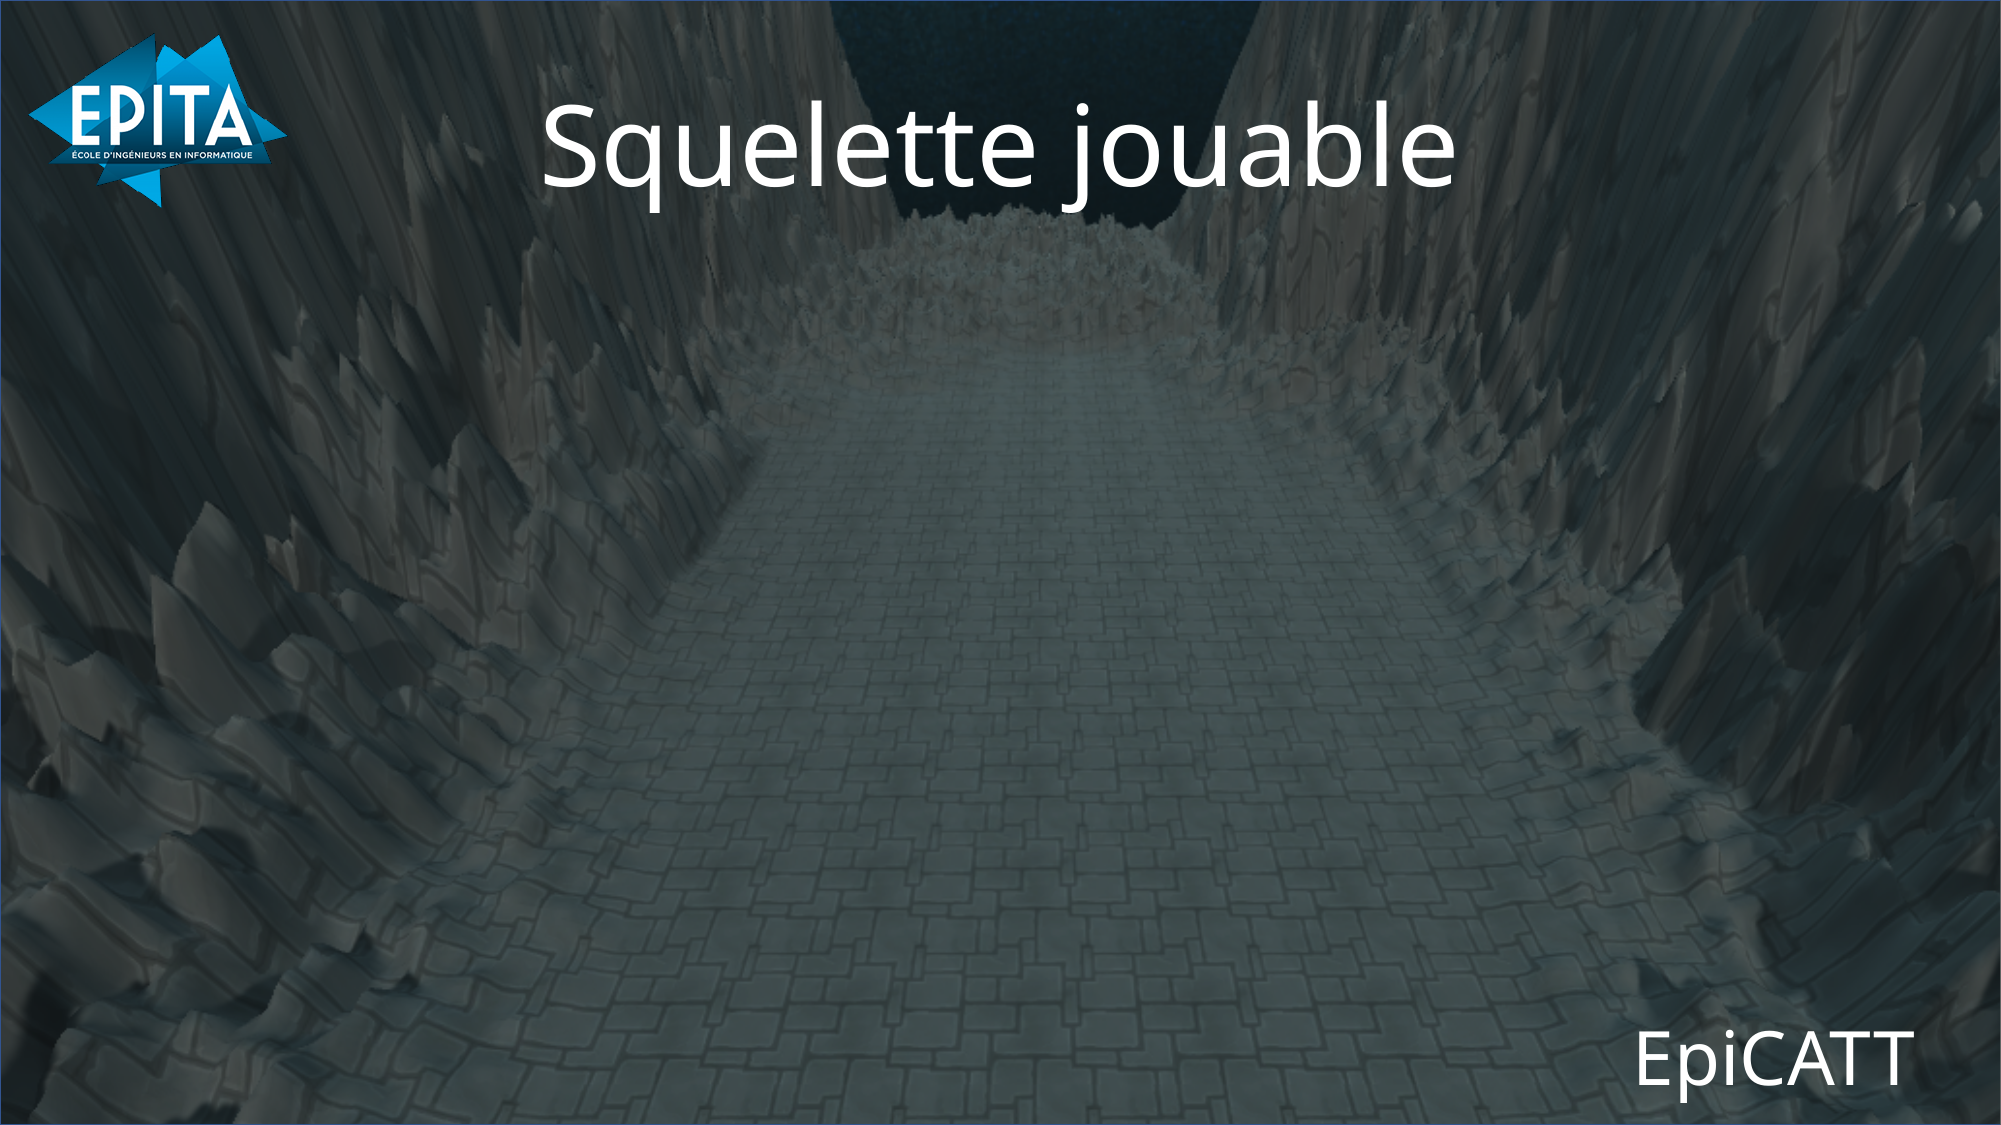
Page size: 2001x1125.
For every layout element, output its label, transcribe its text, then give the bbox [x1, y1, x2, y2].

picture [0, 0, 2001, 1124]
title Squelette jouable [137, 82, 1863, 300]
